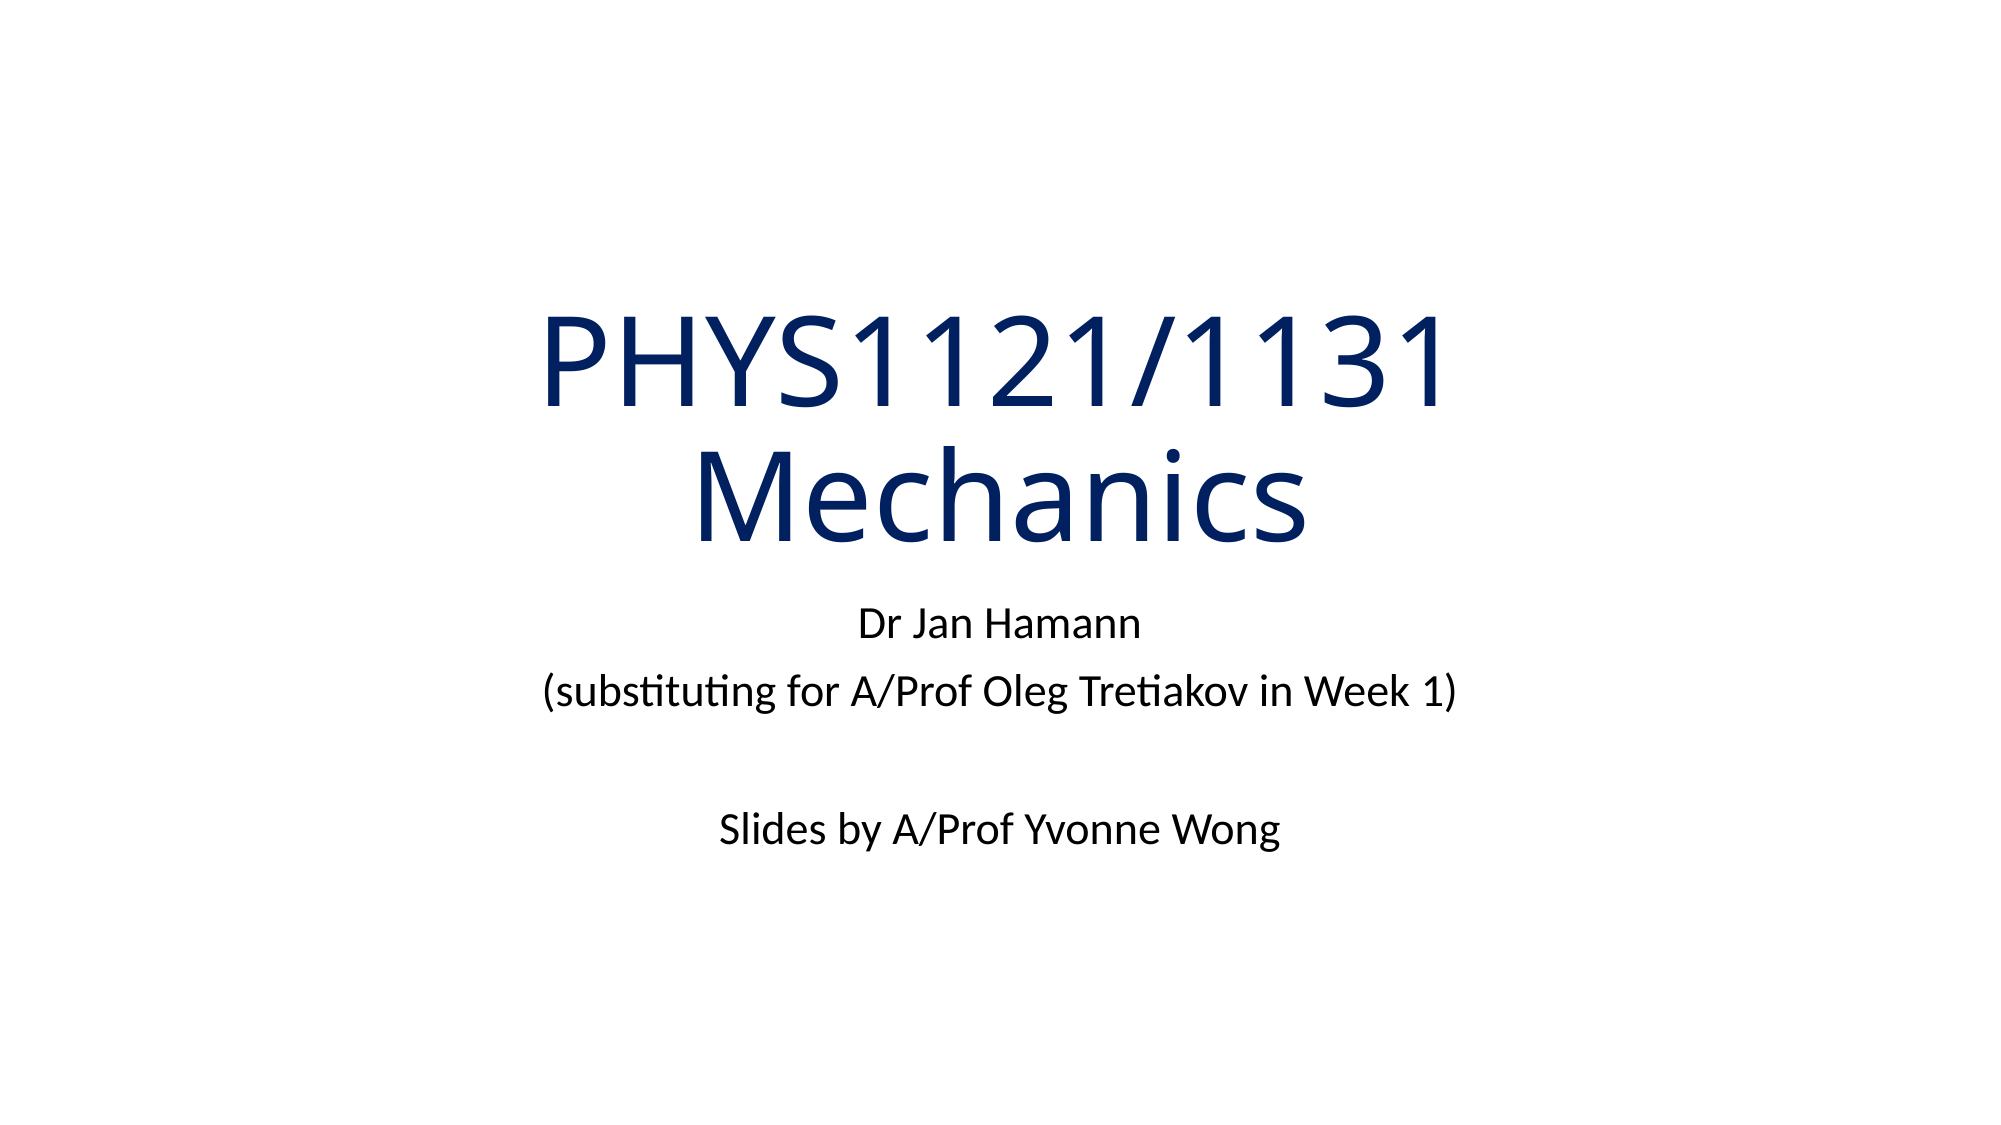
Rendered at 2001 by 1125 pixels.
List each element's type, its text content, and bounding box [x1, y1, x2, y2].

title PHYS1121/1131 Mechanics [249, 184, 1750, 576]
subtitle Dr Jan Hamann (substituting for A/Prof Oleg Tretiakov in Week 1) Slides by A/Prof Yvonne Wong [249, 590, 1750, 863]
